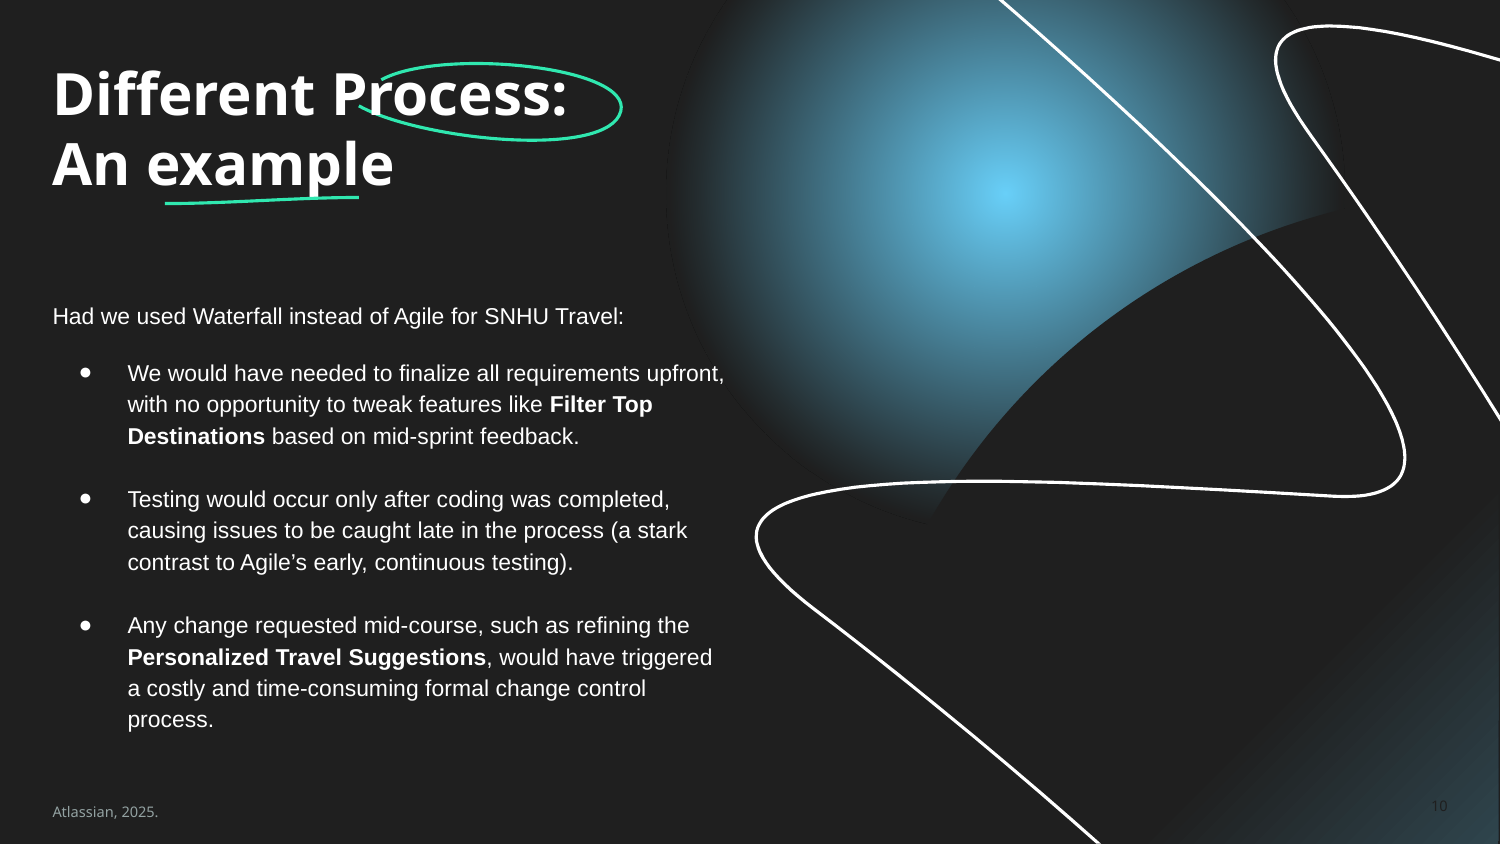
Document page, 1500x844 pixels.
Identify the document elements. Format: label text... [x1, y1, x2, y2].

subtitle Atlassian, 2025. [37, 787, 221, 839]
picture [759, 484, 951, 533]
picture [666, 0, 1251, 533]
picture [1278, 28, 1345, 179]
picture [1005, 0, 1345, 236]
title Different Process: An example [37, 42, 743, 214]
list Had we used Waterfall instead of Agile for SNHU Travel: We would have needed to finalize all requirements upfront, with no opportunity to tweak features like Filter Top Destinations based on mid-sprint feedback. Testing would occur only after coding was completed, causing issues to be caught late in the process (a stark contrast to Agile’s early, continuous testing). Any change requested mid-course, such as refining the Personalized Travel Suggestions, would have triggered a costly and time-consuming formal change control process. [37, 372, 743, 839]
